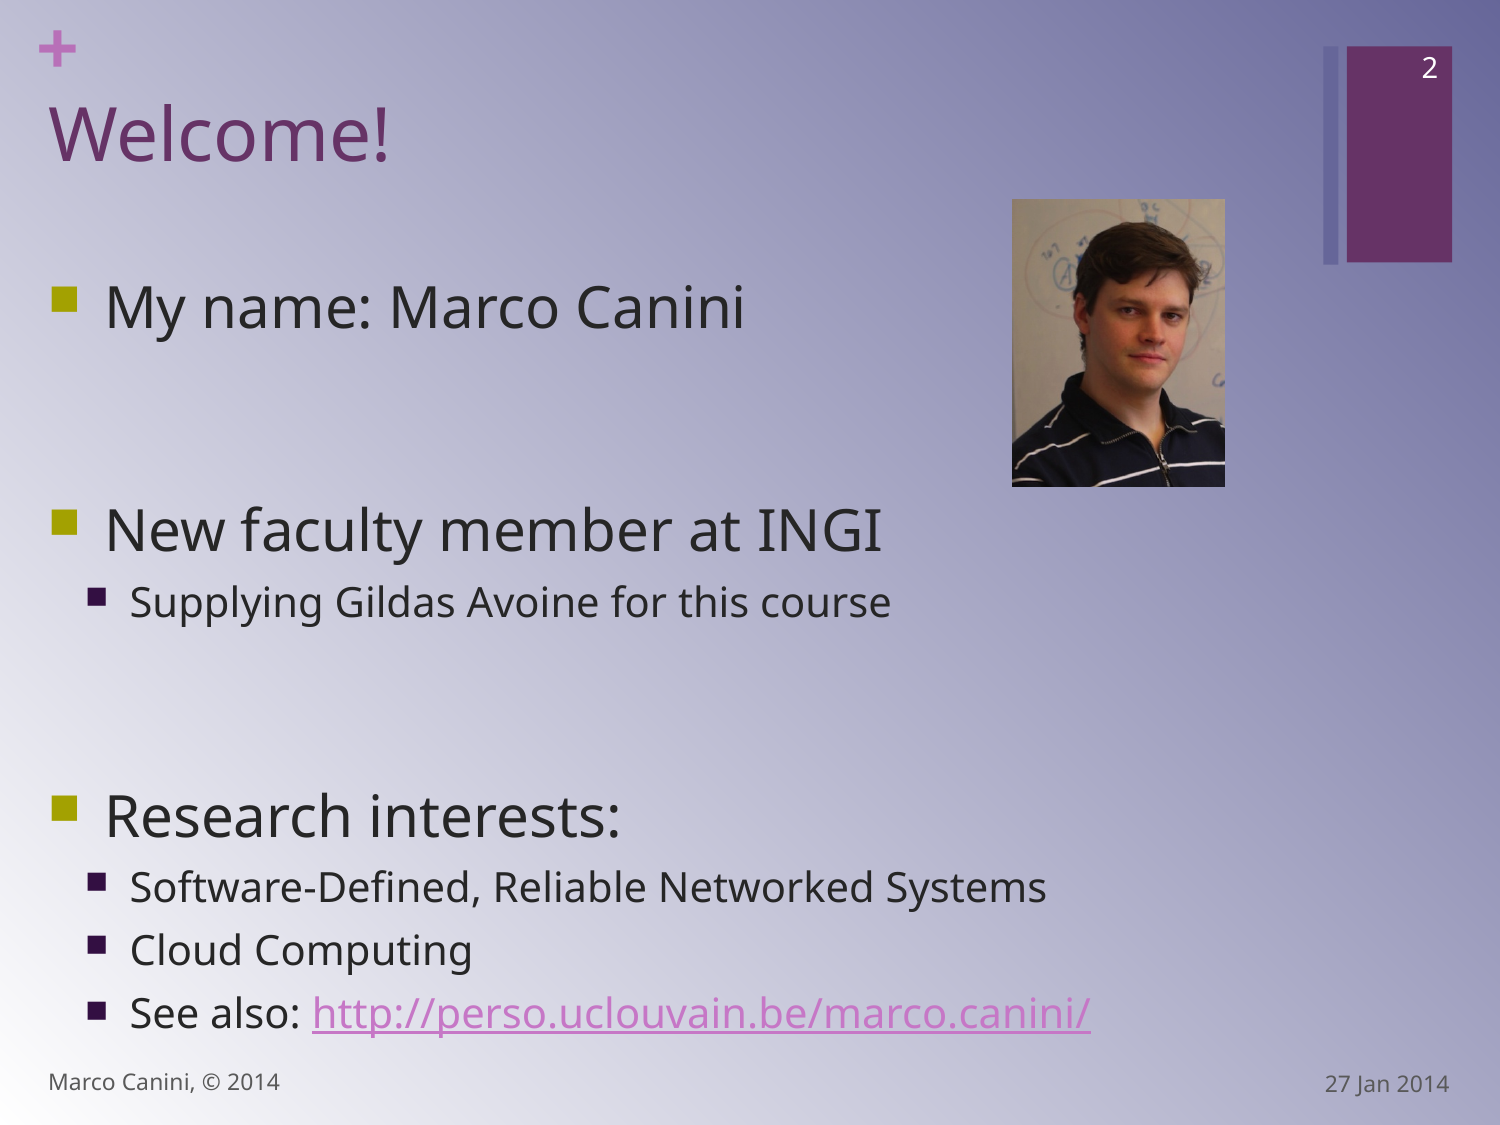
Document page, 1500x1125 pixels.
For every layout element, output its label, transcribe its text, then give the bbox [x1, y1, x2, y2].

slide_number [1114, 1053, 1465, 1114]
title Welcome! [33, 79, 1322, 262]
slide_number 2 [1362, 39, 1454, 100]
picture [1011, 199, 1226, 488]
footer Marco Canini, © 2014 [33, 1053, 1038, 1114]
list My name: Marco Canini New faculty member at INGI Supplying Gildas Avoine for this course Research interests: Software-Defined, Reliable Networked Systems Cloud Computing See also: http://perso.uclouvain.be/marco.canini/ [33, 262, 1465, 1054]
